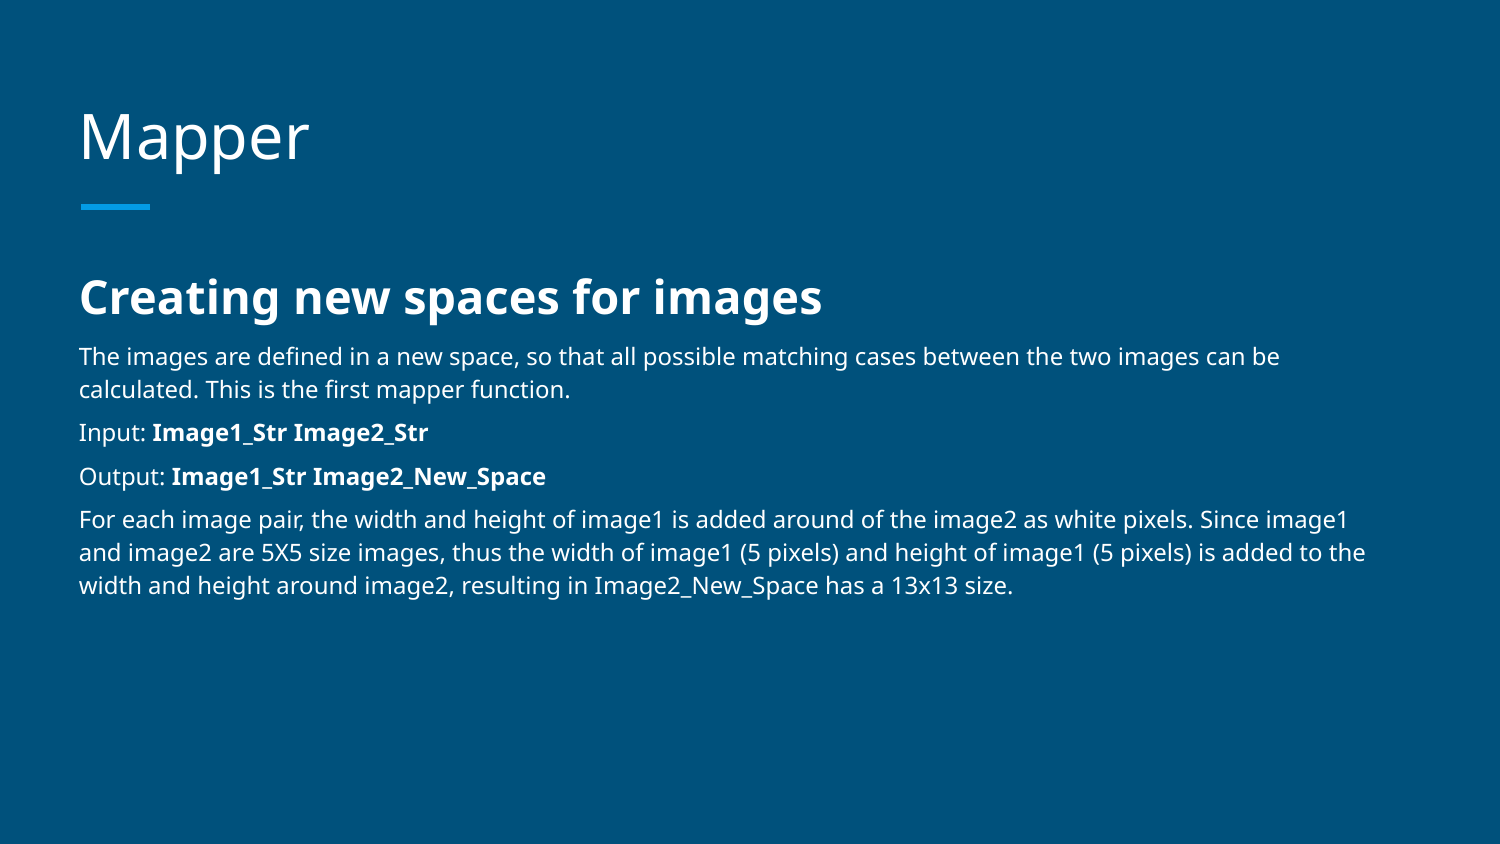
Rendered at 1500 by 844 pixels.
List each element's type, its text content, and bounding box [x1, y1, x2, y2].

list Creating new spaces for images The images are defined in a new space, so that all possible matching cases between the two images can be calculated. This is the first mapper function. Input: Image1_Str Image2_Str Output: Image1_Str Image2_New_Space For each image pair, the width and height of image1 is added around of the image2 as white pixels. Since image1 and image2 are 5X5 size images, thus the width of image1 (5 pixels) and height of image1 (5 pixels) is added to the width and height around image2, resulting in Image2_New_Space has a 13x13 size. [63, 244, 1437, 750]
title Mapper [63, 75, 1437, 188]
